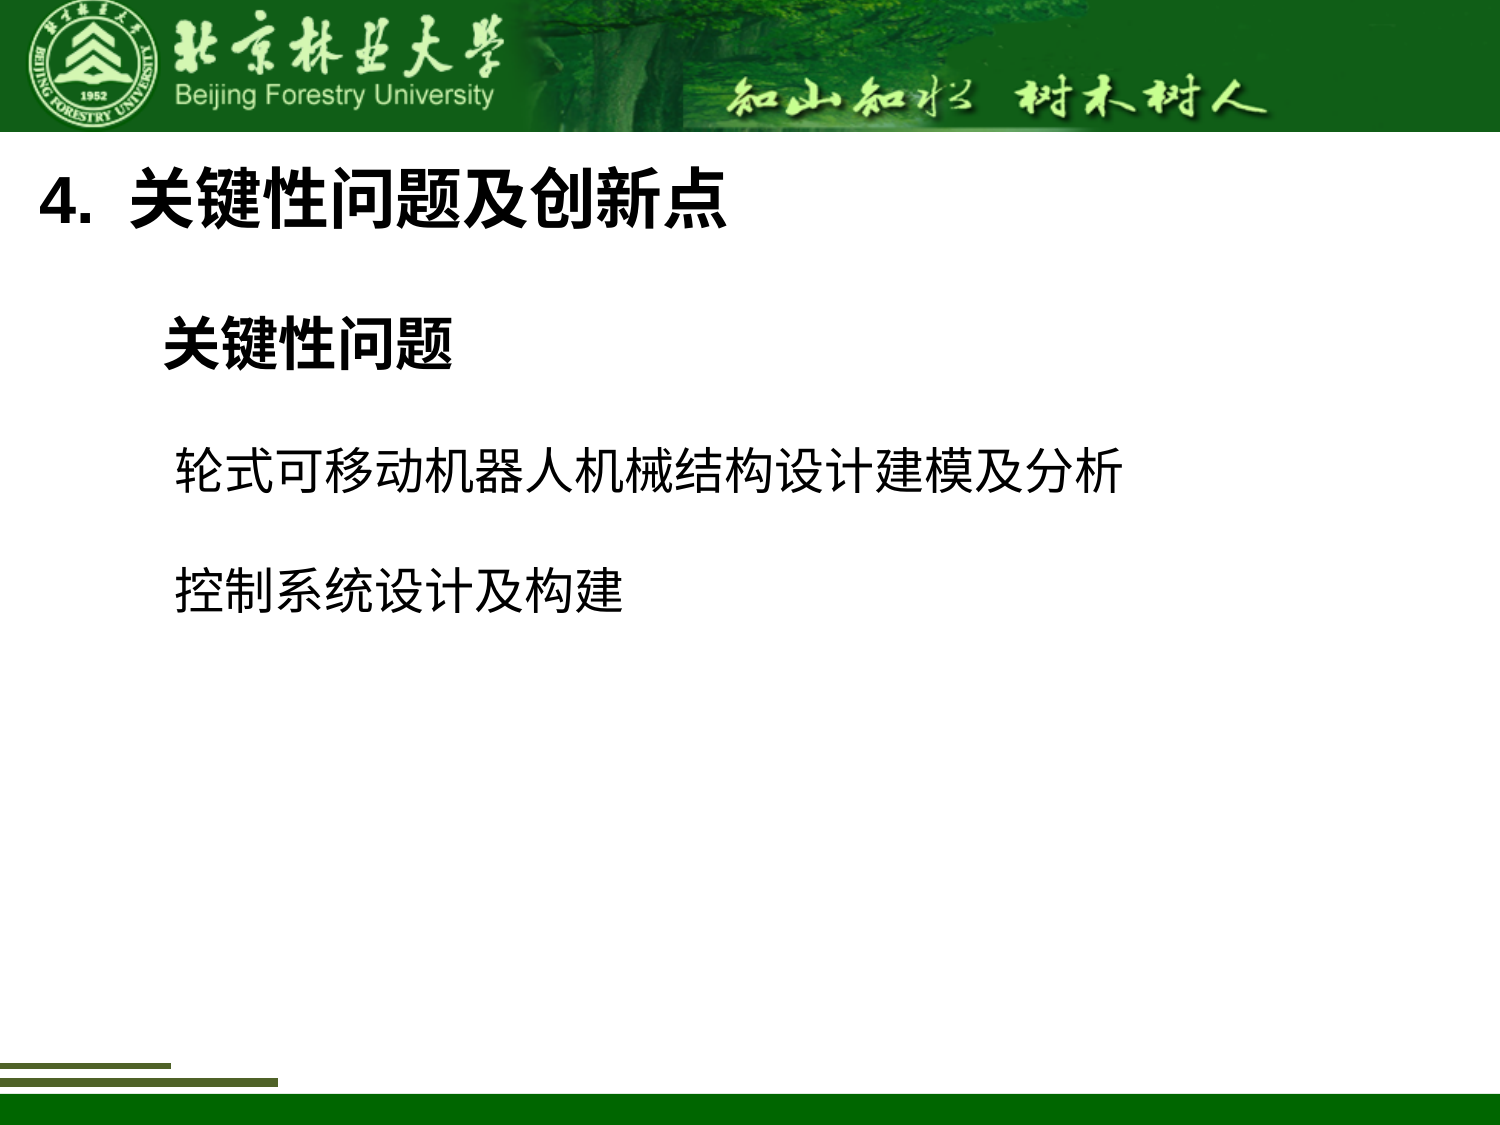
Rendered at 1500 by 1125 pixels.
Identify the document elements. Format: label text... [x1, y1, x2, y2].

picture [0, 1, 1500, 132]
text_box 4. 关键性问题及创新点 [5, 148, 1249, 244]
text_box 关键性问题 [147, 299, 809, 384]
text_box 轮式可移动机器人机械结构设计建模及分析 控制系统设计及构建 [159, 327, 1306, 627]
